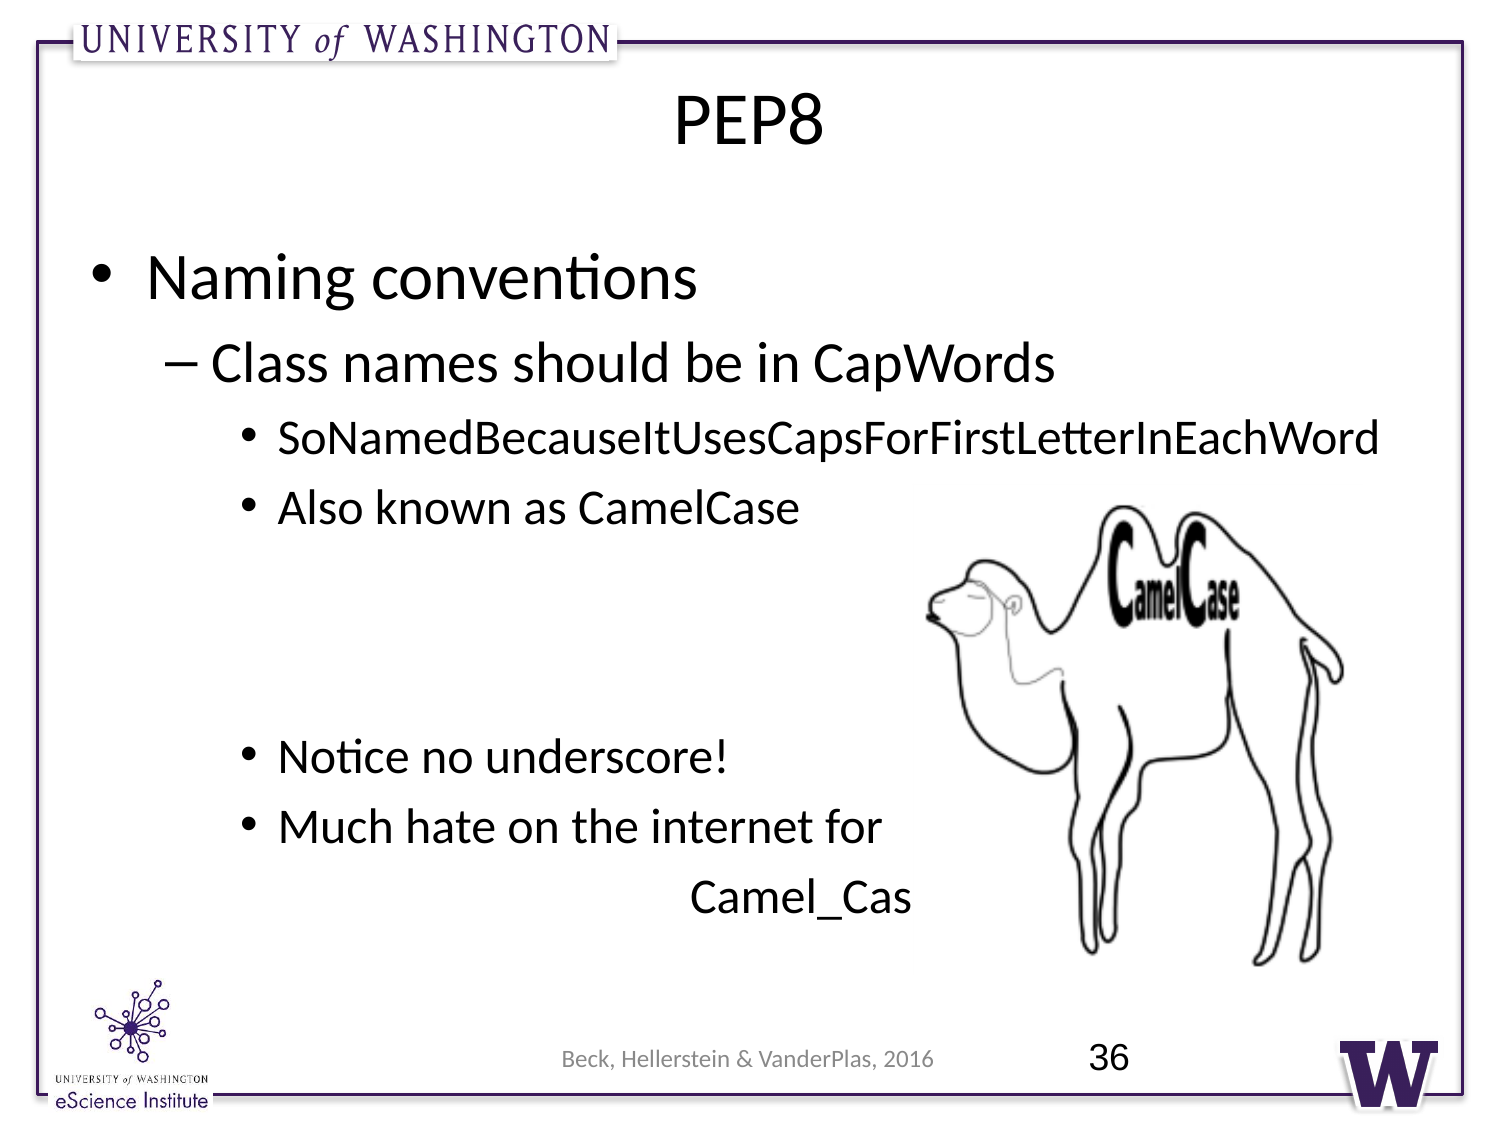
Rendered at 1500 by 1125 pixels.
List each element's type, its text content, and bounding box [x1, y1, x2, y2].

slide_number 36 [1073, 1025, 1300, 1085]
title PEP8 [75, 62, 1425, 200]
picture [81, 24, 609, 61]
picture [1340, 1041, 1438, 1107]
picture [48, 978, 213, 1113]
list Naming conventions Class names should be in CapWords SoNamedBecauseItUsesCapsForFirstLetterInEachWord Also known as CamelCase Notice no underscore! Much hate on the internet for Camel_Case [75, 224, 1425, 975]
picture [912, 482, 1363, 976]
footer Beck, Hellerstein & VanderPlas, 2016 [510, 1027, 986, 1088]
